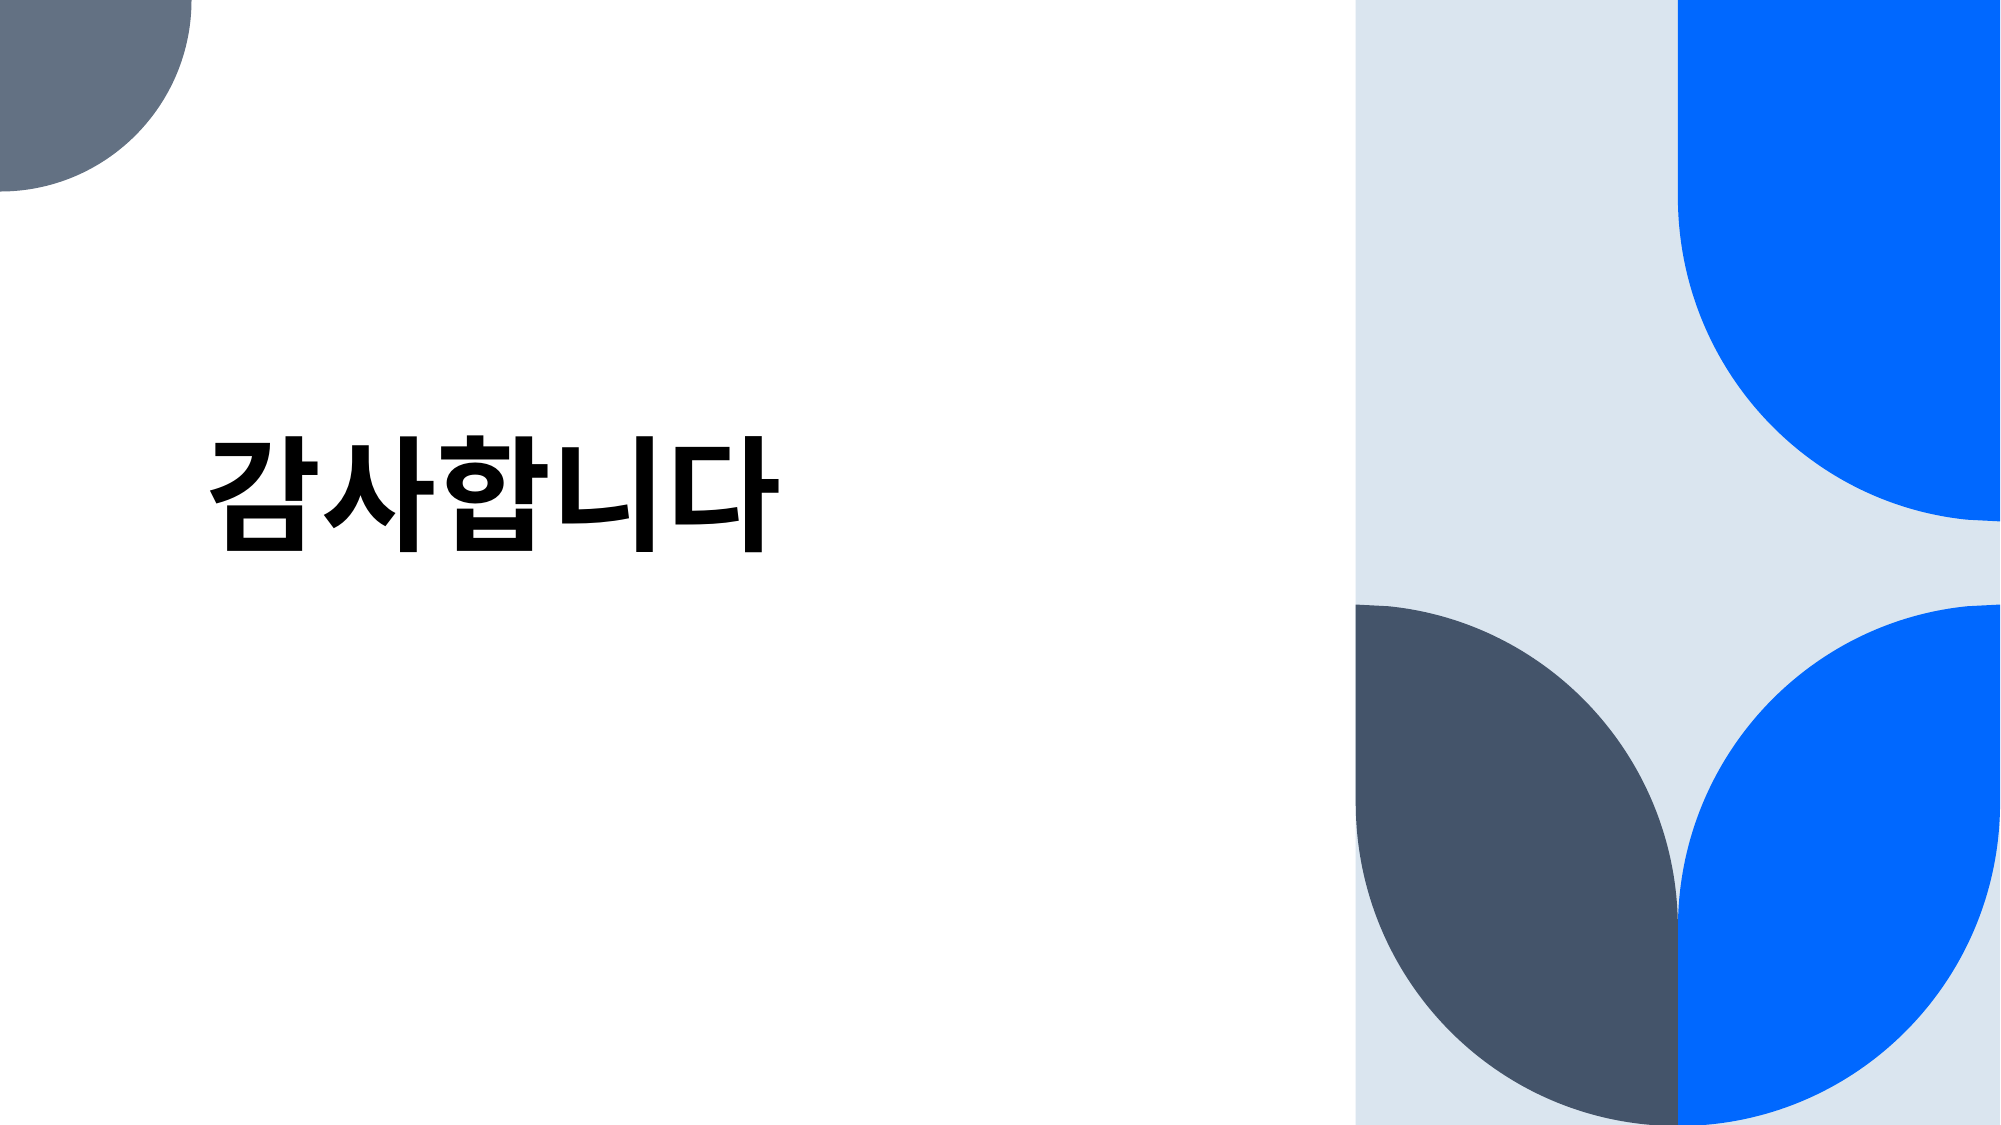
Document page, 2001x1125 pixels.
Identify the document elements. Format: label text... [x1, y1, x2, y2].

title 감사합니다 [191, 184, 1212, 576]
